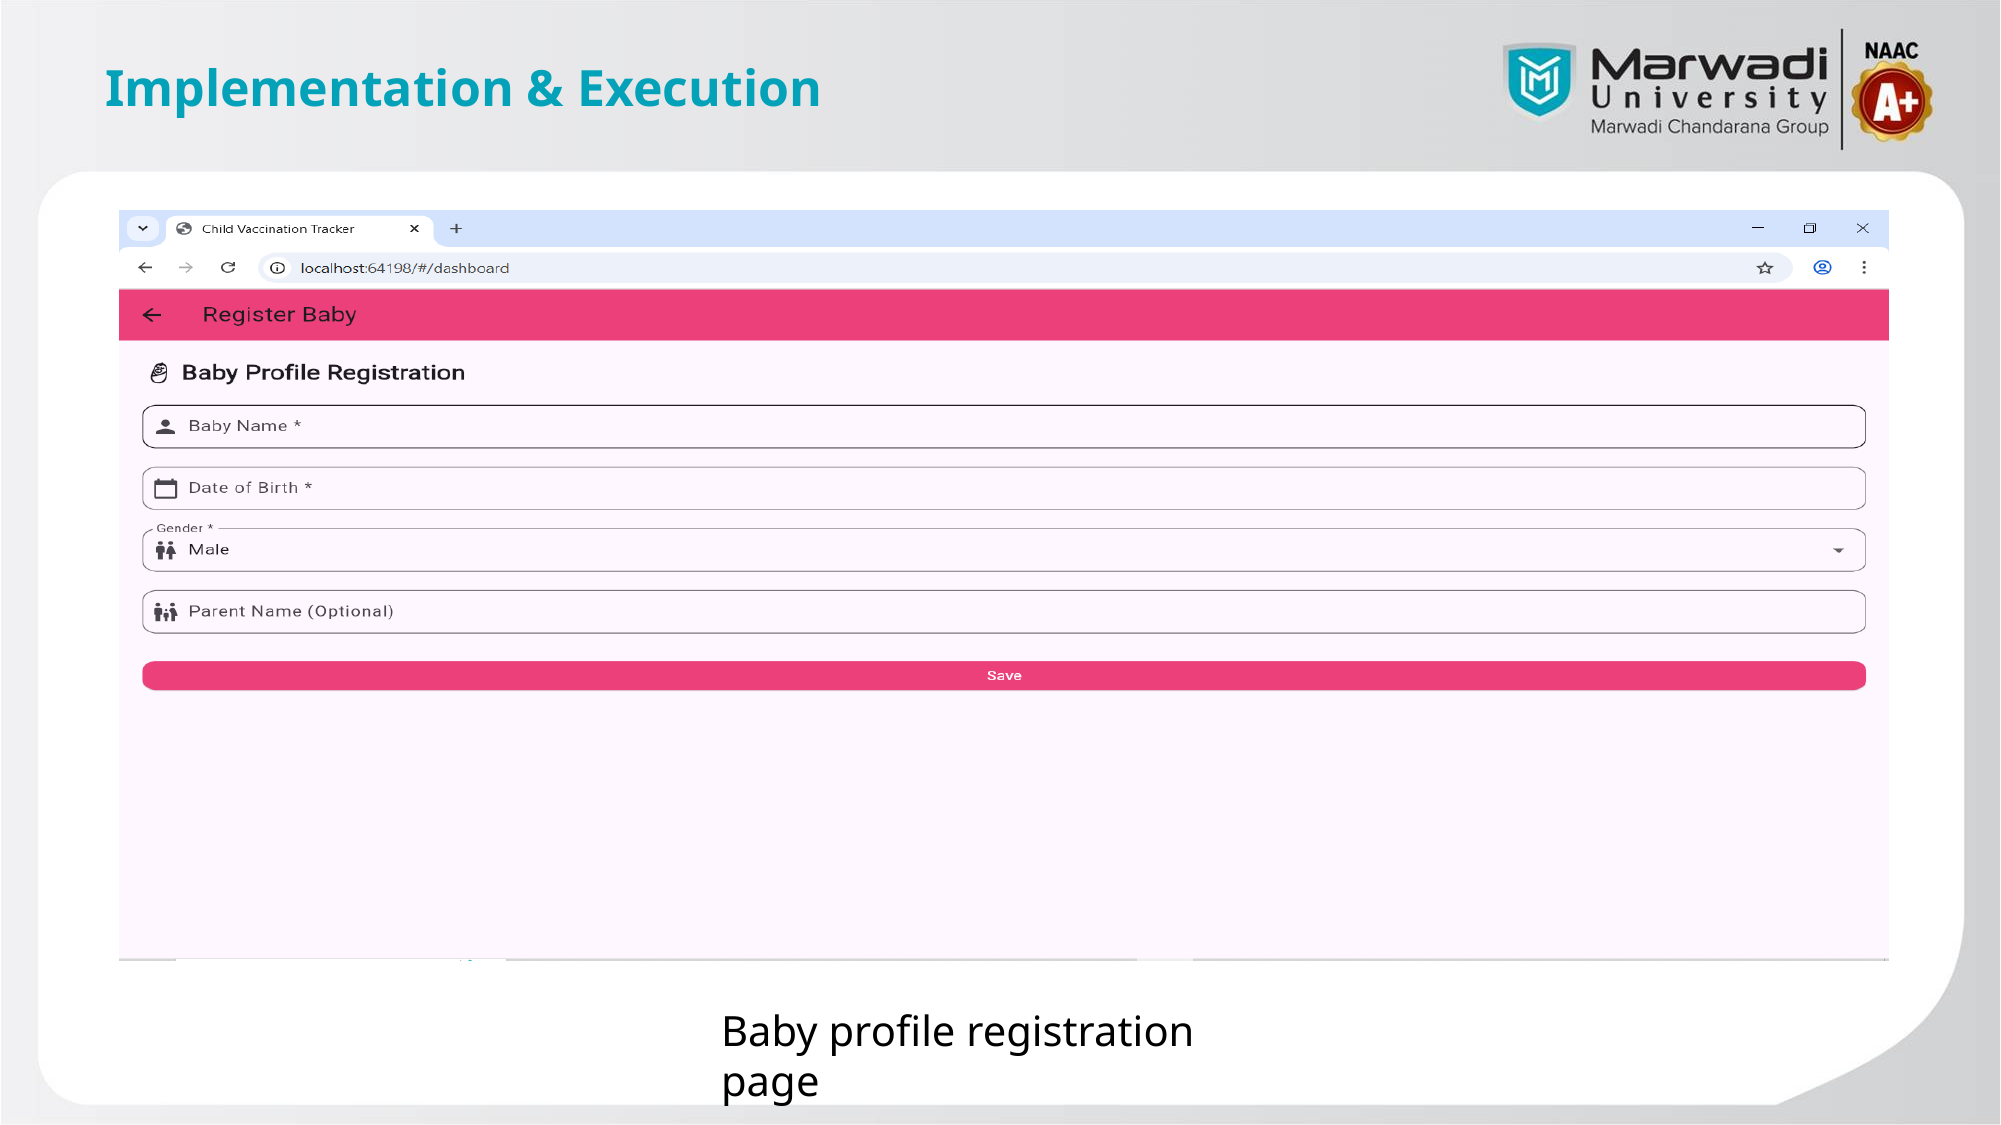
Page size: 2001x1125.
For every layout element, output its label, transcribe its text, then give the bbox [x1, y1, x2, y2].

title Implementation & Execution [87, 0, 907, 174]
picture [0, 0, 2001, 1125]
text_box [36, 174, 1949, 240]
text_box Baby profile registration page [706, 996, 1302, 1112]
